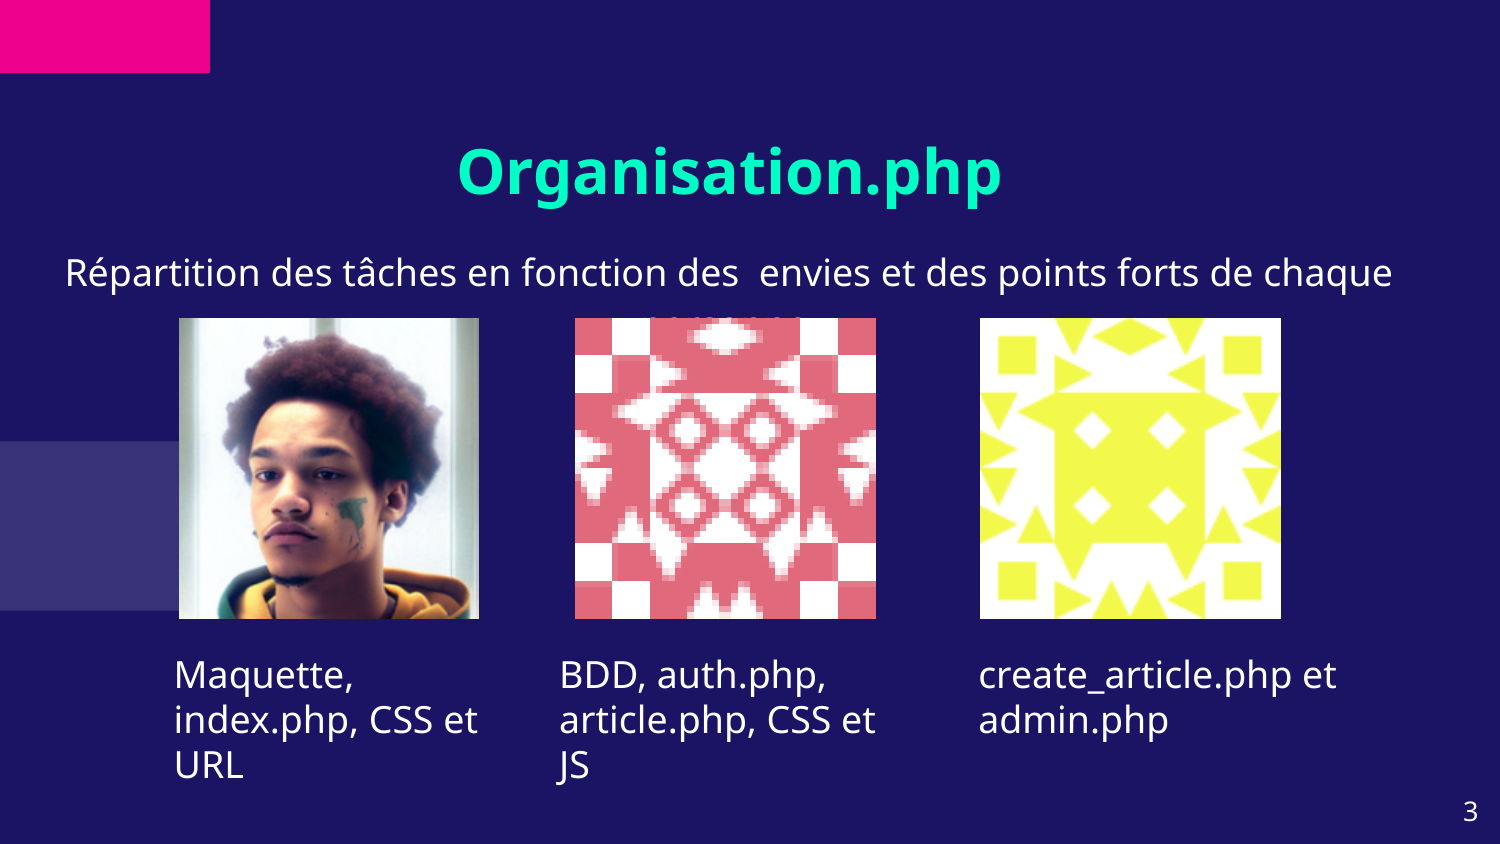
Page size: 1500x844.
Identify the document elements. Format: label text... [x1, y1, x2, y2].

text_box BDD, auth.php, article.php, CSS et JS [544, 635, 898, 801]
list Répartition des tâches en fonction des envies et des points forts de chaque personne [18, 227, 1441, 319]
picture [574, 317, 876, 619]
text_box Maquette, index.php, CSS et URL [158, 635, 500, 720]
text_box create_article.php et admin.php [963, 635, 1456, 756]
picture [178, 317, 480, 619]
slide_number ‹#› [1403, 779, 1494, 844]
picture [979, 317, 1281, 619]
title Organisation.php [40, 117, 1419, 228]
